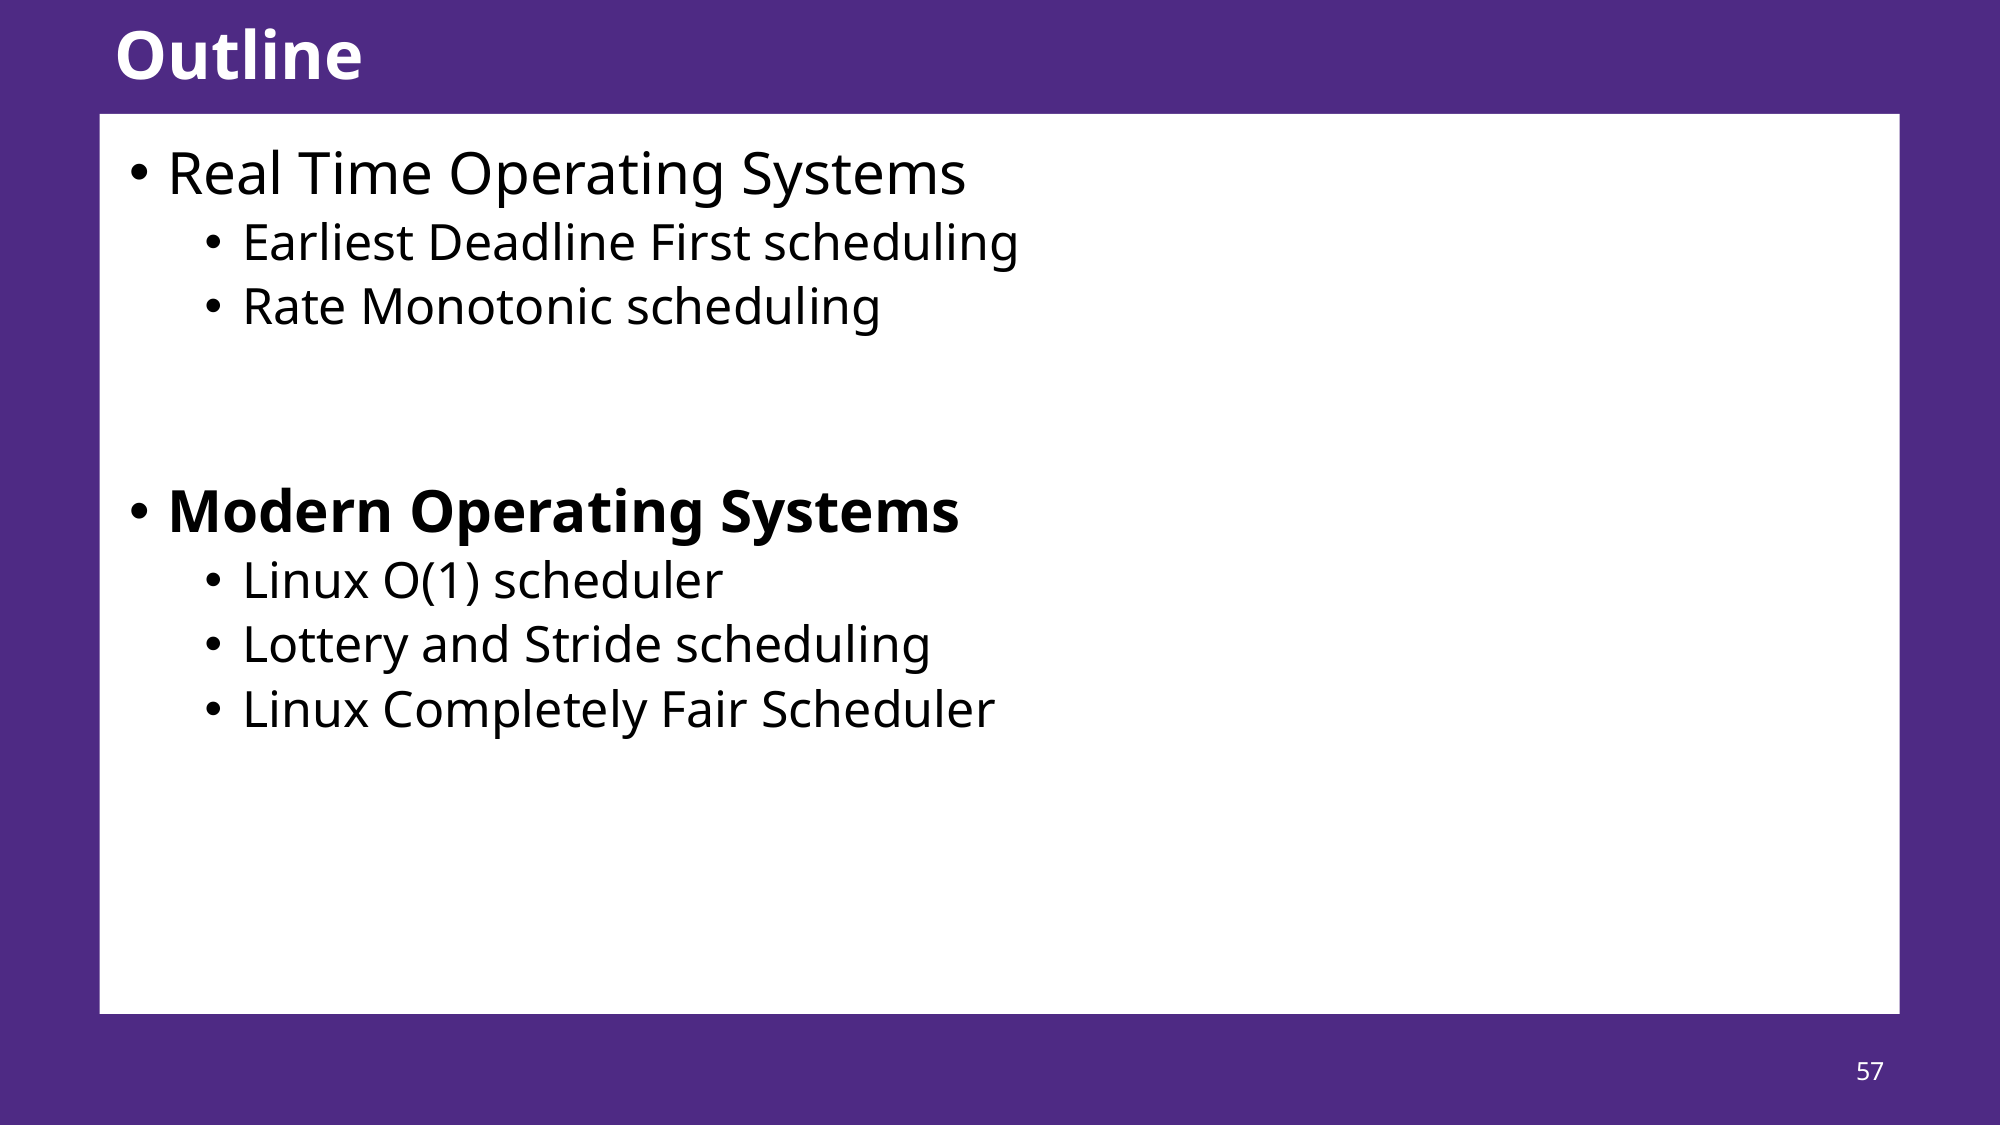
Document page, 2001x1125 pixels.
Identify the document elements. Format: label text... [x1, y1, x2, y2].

list Real Time Operating Systems Earliest Deadline First scheduling Rate Monotonic scheduling Modern Operating Systems Linux O(1) scheduler Lottery and Stride scheduling Linux Completely Fair Scheduler [99, 114, 1900, 1014]
slide_number 57 [1749, 1042, 1900, 1103]
title Outline [99, 1, 1900, 114]
